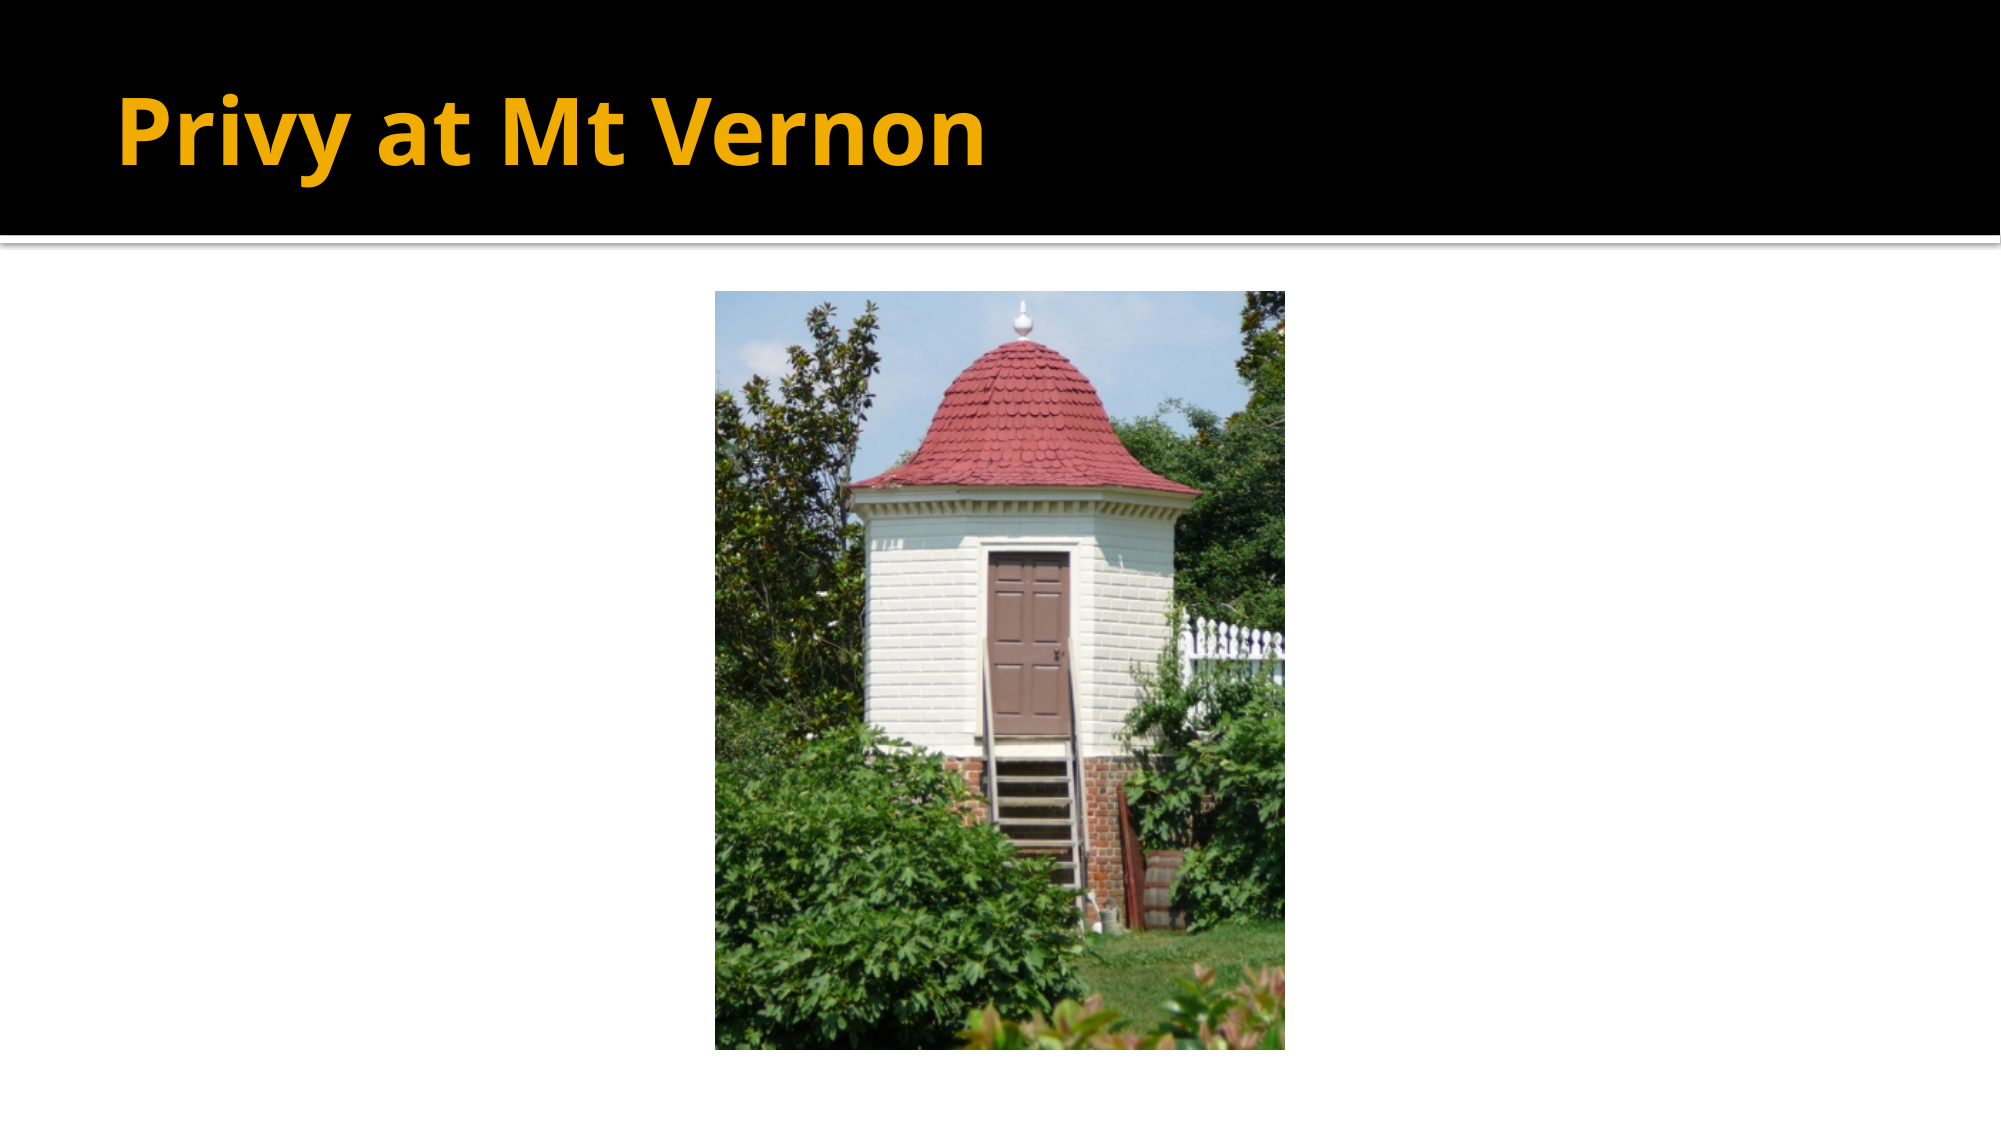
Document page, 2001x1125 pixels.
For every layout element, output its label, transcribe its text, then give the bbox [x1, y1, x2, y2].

title Privy at Mt Vernon [99, 25, 1900, 231]
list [715, 291, 1285, 1050]
